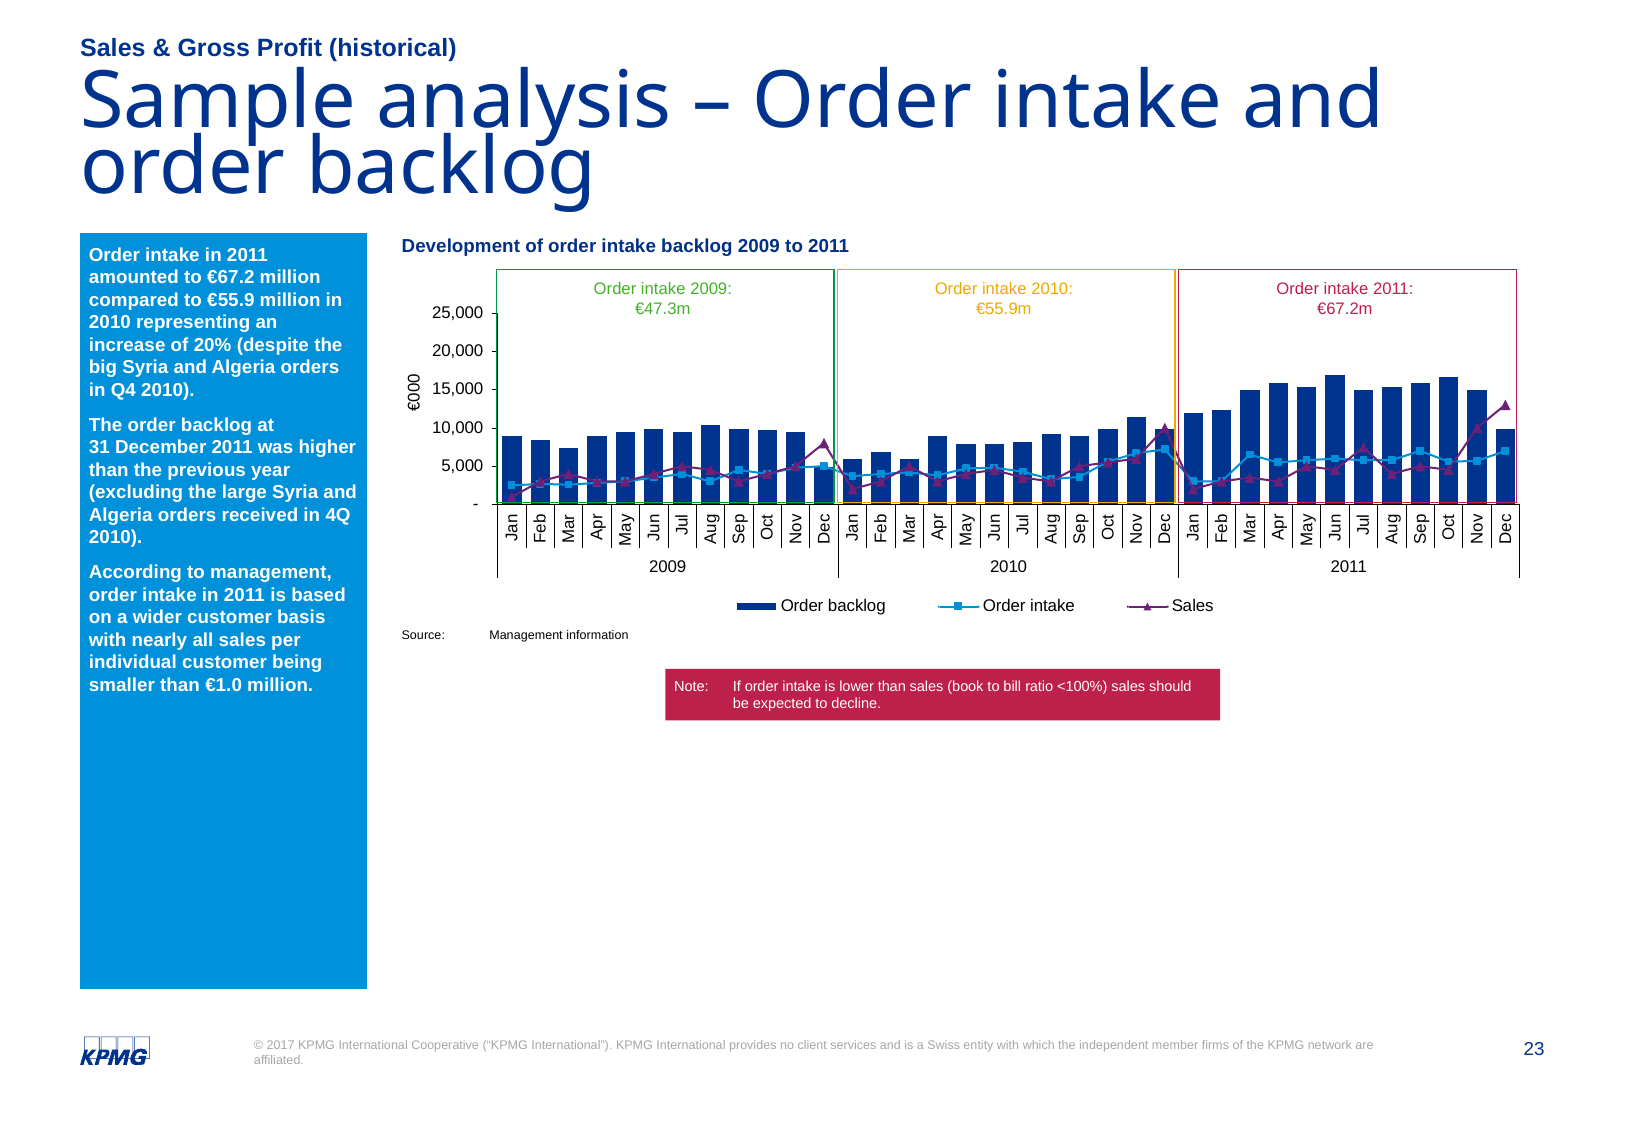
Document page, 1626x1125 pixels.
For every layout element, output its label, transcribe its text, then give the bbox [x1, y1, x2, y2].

picture [401, 262, 1545, 625]
text_box Source: Management information [401, 627, 993, 643]
text_box Development of order intake backlog 2009 to 2011 [401, 233, 959, 262]
title Sample analysis – Order intake and order backlog [80, 74, 1544, 193]
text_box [496, 269, 1516, 503]
list Order intake in 2011 amounted to €67.2 million compared to €55.9 million in 2010 representing an increase of 20% (despite the big Syria and Algeria orders in Q4 2010). The order backlog at 31 December 2011 was higher than the previous year (excluding the large Syria and Algeria orders received in 4Q 2010). According to management, order intake in 2011 is based on a wider customer basis with nearly all sales per individual customer being smaller than €1.0 million. [80, 233, 367, 989]
text_box Note: If order intake is lower than sales (book to bill ratio <100%) sales should be expected to decline. [665, 668, 1221, 721]
list Sales & Gross Profit (historical) [80, 33, 1490, 62]
